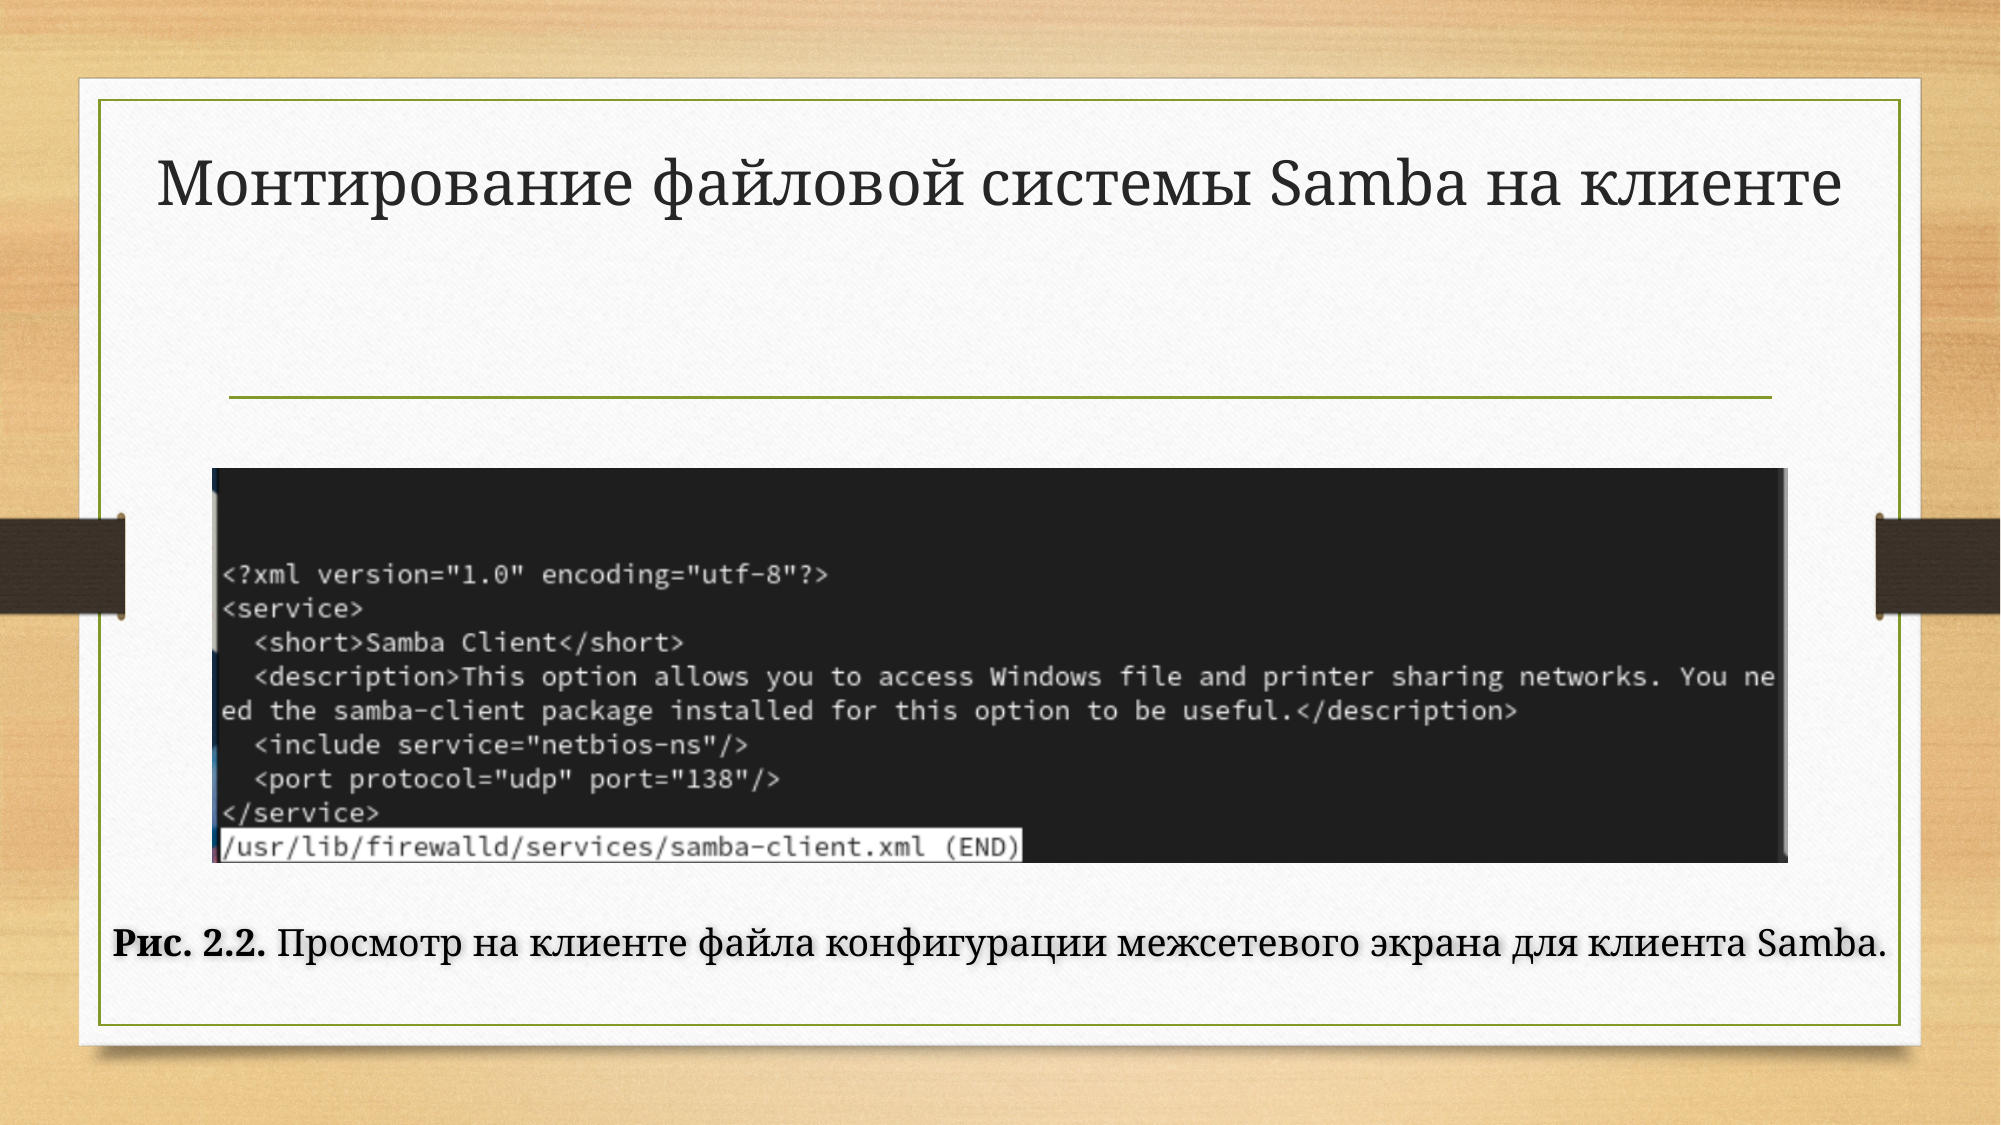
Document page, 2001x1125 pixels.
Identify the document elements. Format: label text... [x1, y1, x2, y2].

text_box Рис. 2.2. Просмотр на клиенте файла конфигурации межсетевого экрана для клиента Samba. [1, 843, 2000, 1040]
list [212, 467, 1788, 864]
picture [0, 0, 2001, 1125]
title Монтирование файловой системы Samba на клиенте [132, 101, 1868, 261]
